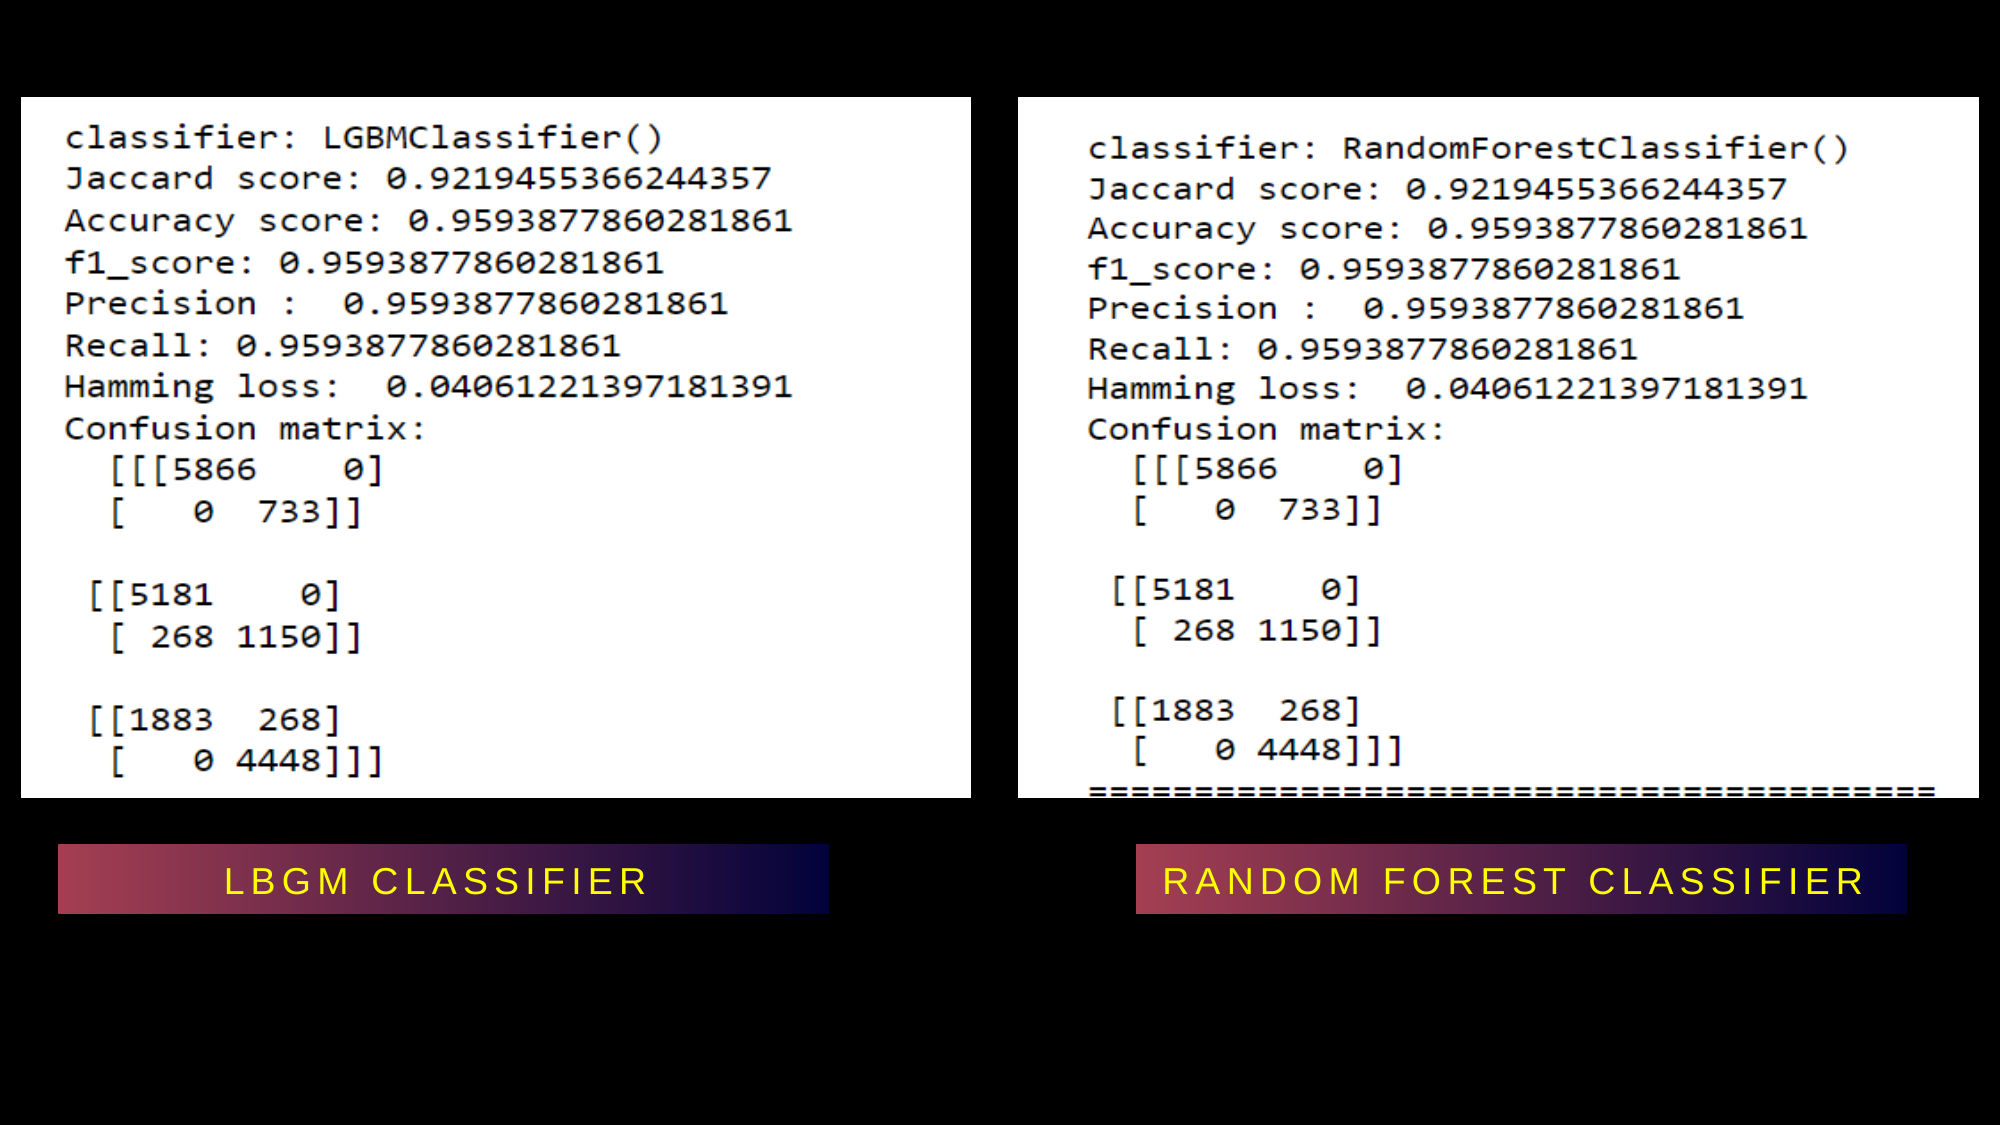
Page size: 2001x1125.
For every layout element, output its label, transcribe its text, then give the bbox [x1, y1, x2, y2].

title LBGM classifier [58, 844, 830, 914]
picture [21, 97, 971, 798]
text_box Random forest classifier [1136, 844, 1907, 914]
picture [1018, 97, 1979, 798]
